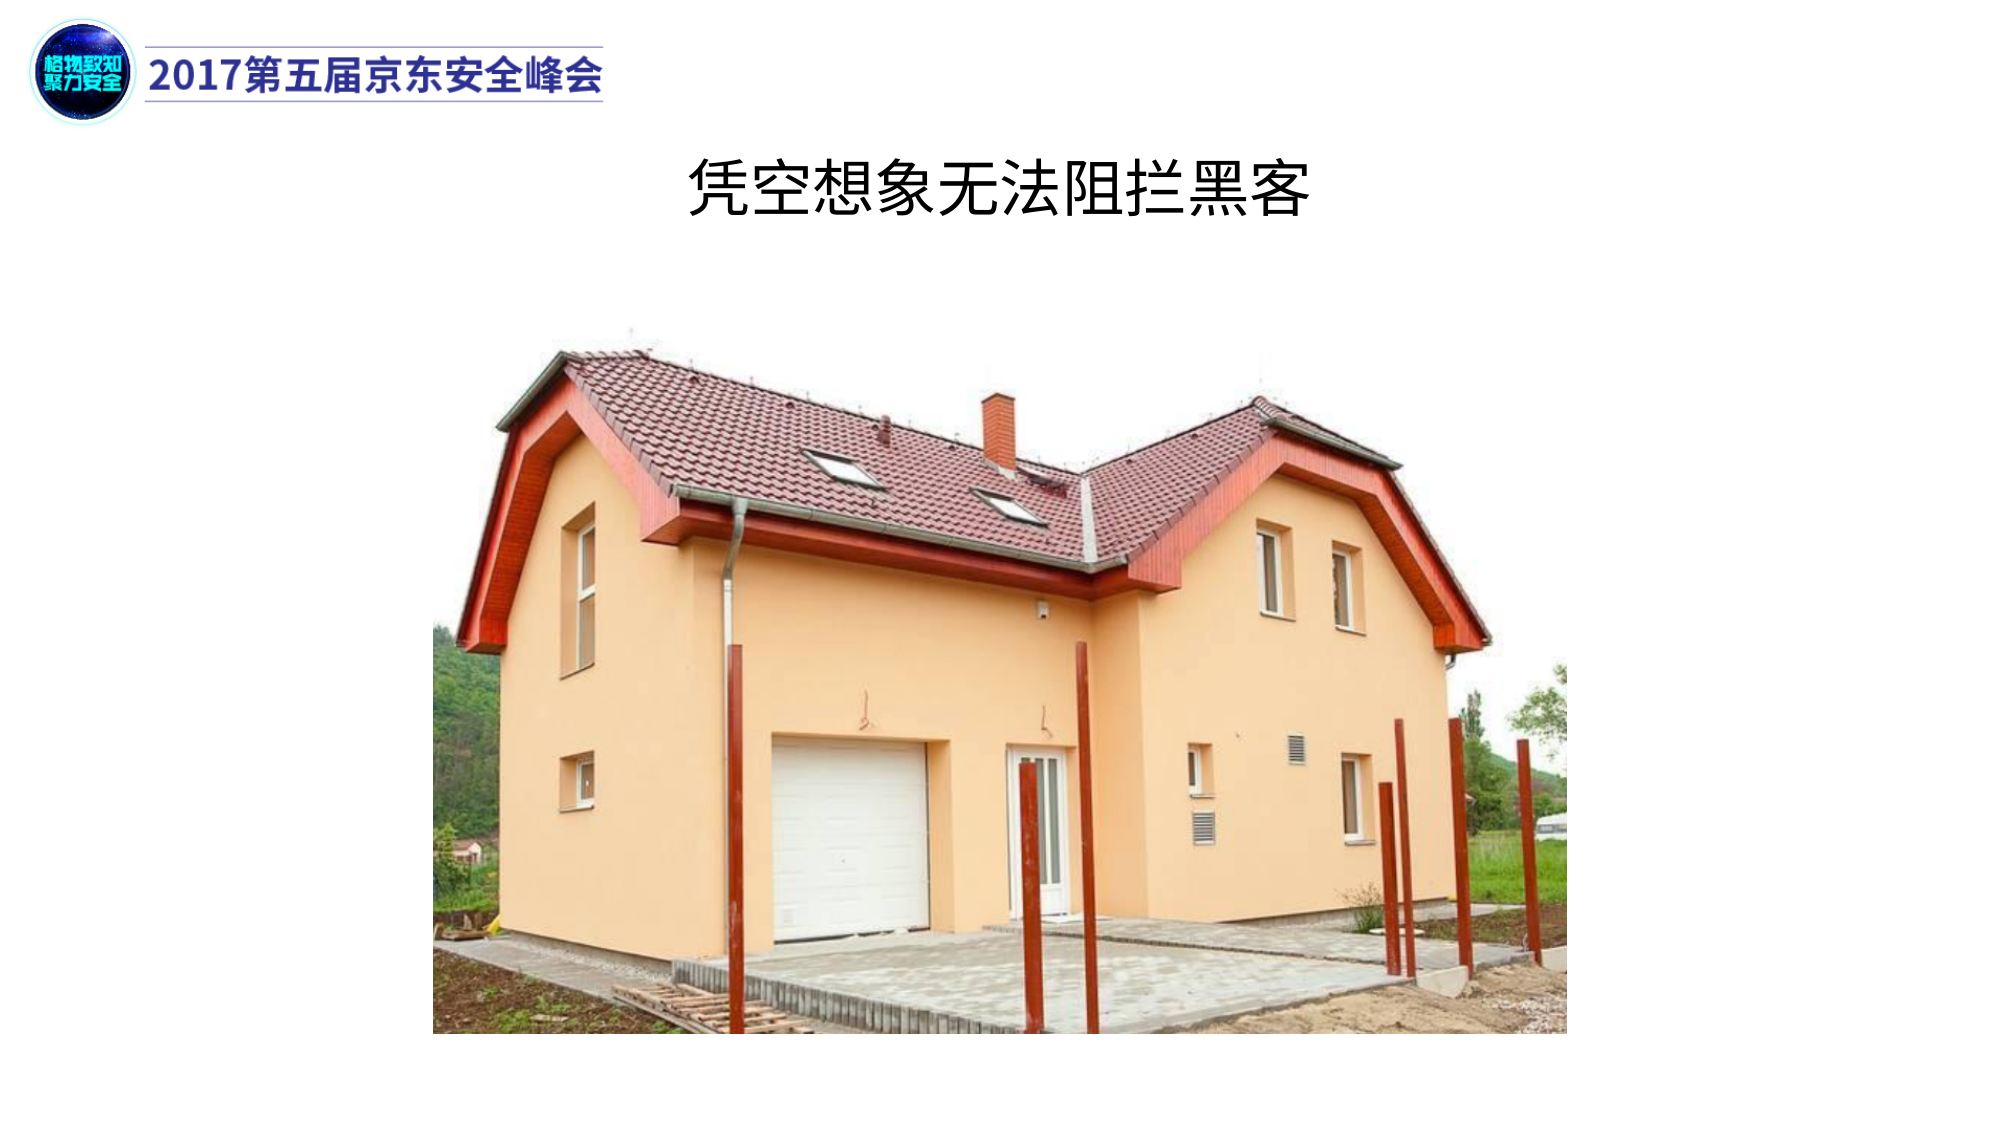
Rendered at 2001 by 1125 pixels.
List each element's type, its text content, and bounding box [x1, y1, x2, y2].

text_box 凭空想象无法阻拦黑客 [679, 141, 1321, 232]
picture [0, 0, 2001, 1125]
